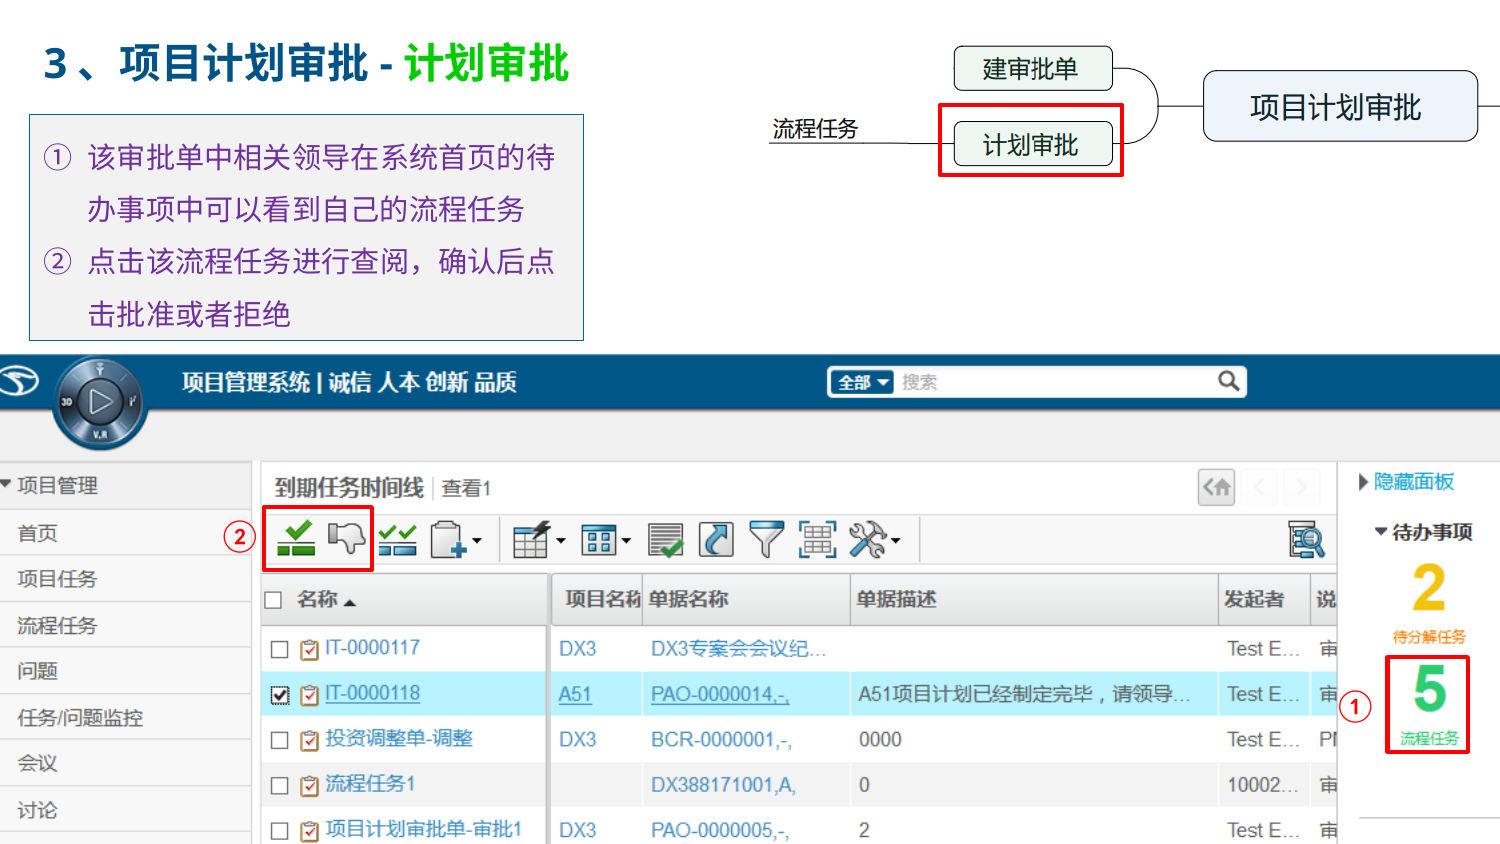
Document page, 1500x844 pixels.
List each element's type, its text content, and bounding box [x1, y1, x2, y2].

picture [0, 354, 1500, 844]
title 3、项目计划审批-计划审批 [29, 23, 789, 100]
text_box 该审批单中相关领导在系统首页的待办事项中可以看到自己的流程任务 点击该流程任务进行查阅，确认后点击批准或者拒绝 [29, 114, 584, 341]
picture [753, 30, 1500, 181]
